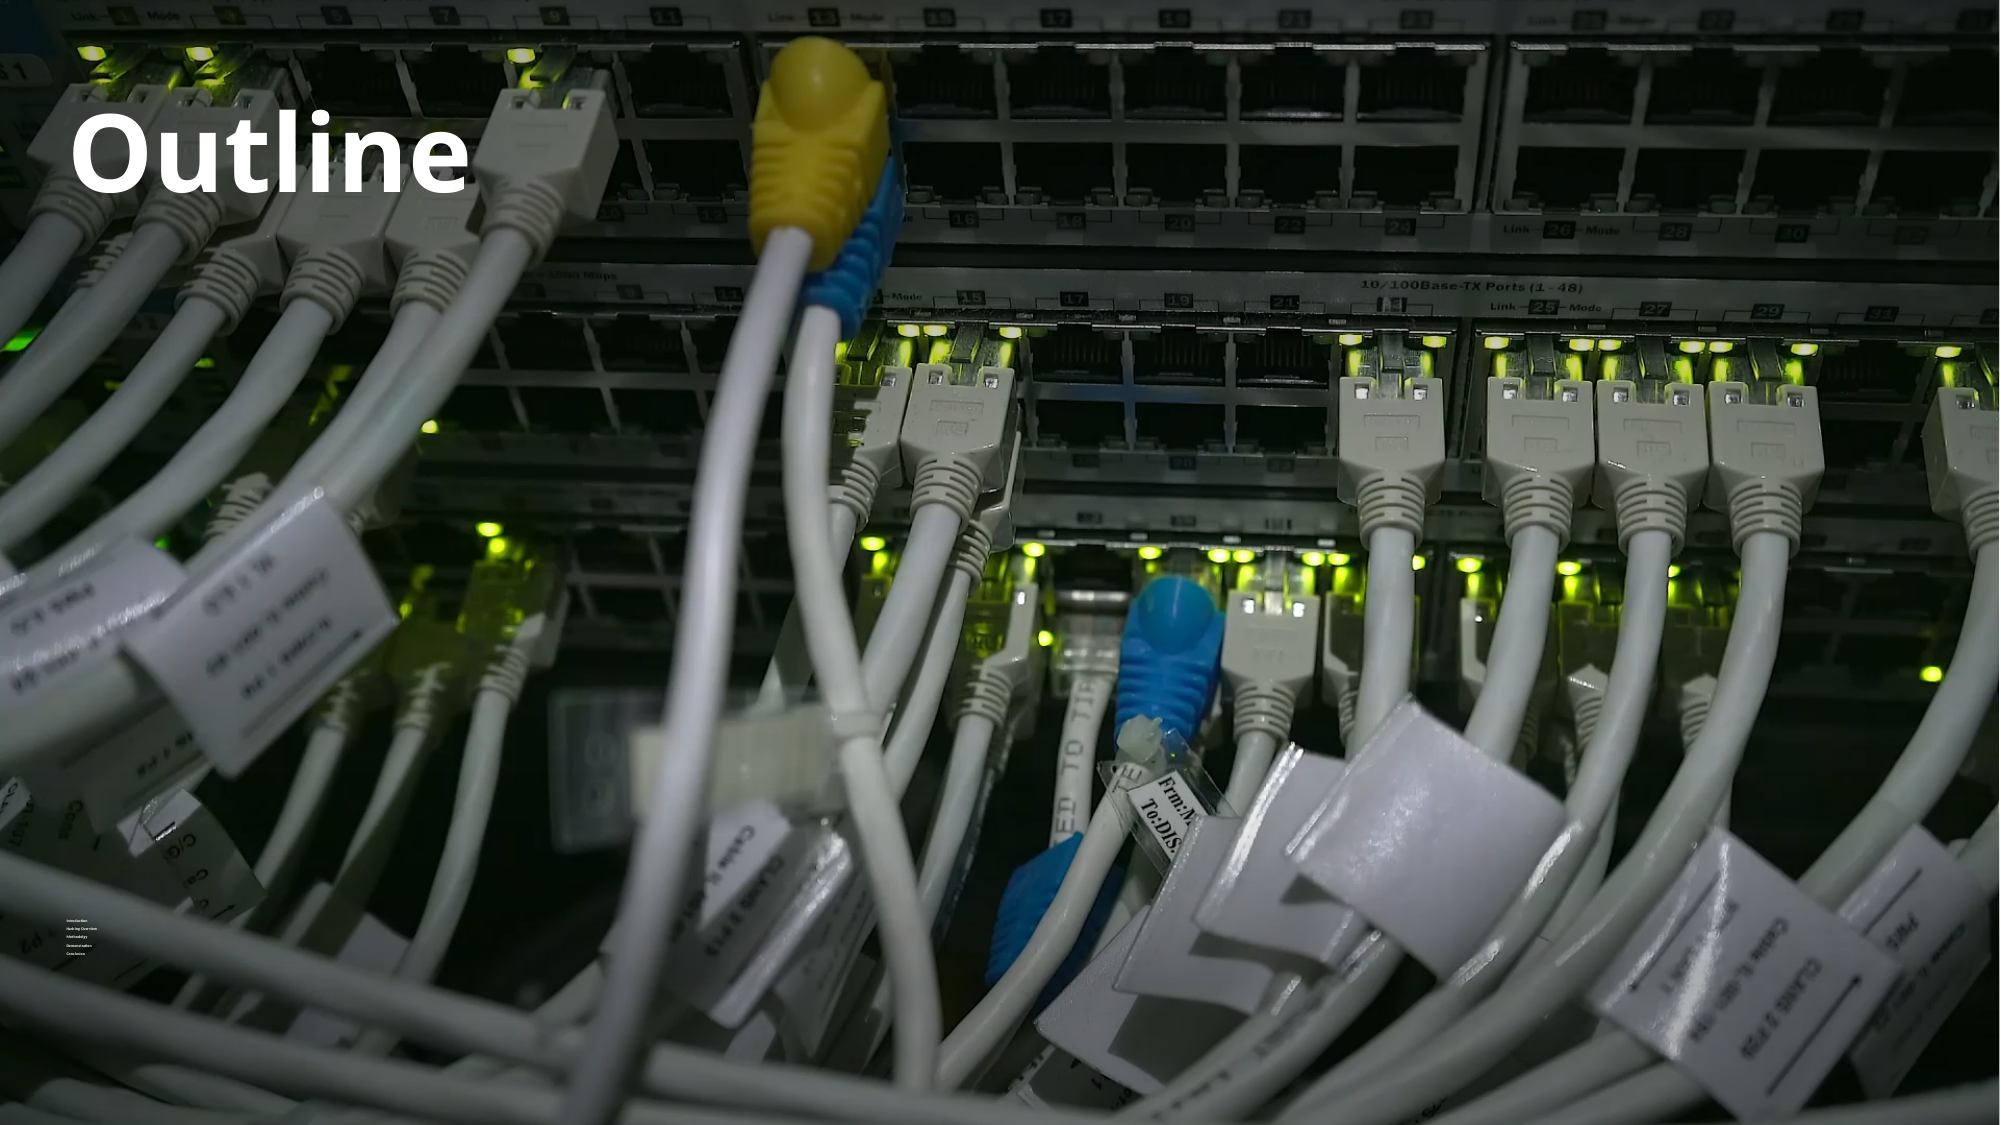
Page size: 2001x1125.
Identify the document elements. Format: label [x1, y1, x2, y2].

text_box [0, 0, 2000, 1125]
